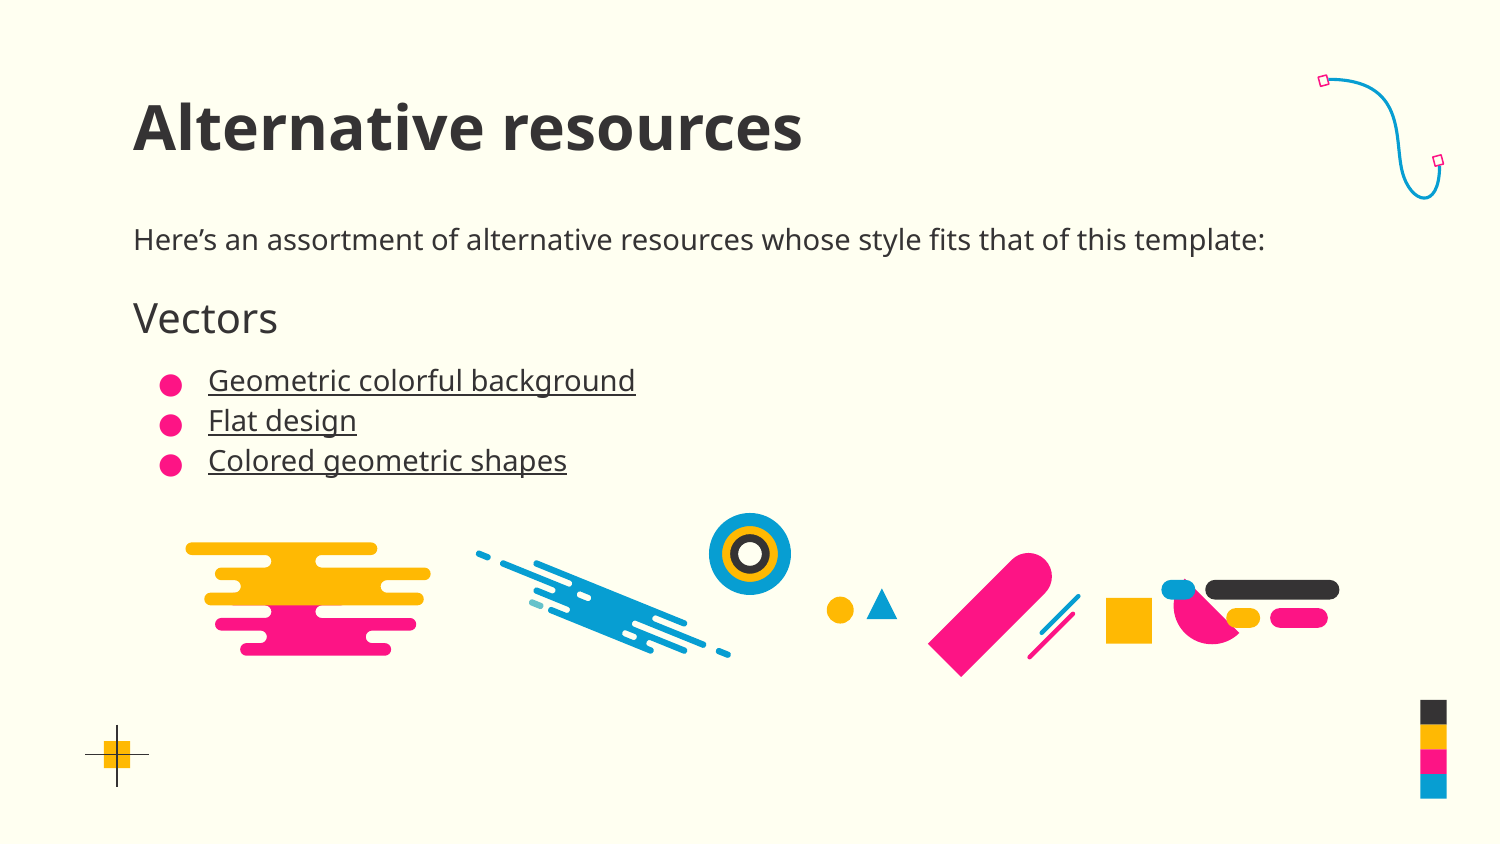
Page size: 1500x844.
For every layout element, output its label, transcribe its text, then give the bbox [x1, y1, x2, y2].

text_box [715, 519, 785, 589]
list Here’s an assortment of alternative resources whose style fits that of this template: Vectors Geometric colorful background Flat design Colored geometric shapes [118, 206, 1382, 491]
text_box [1161, 579, 1340, 629]
text_box [927, 552, 1052, 677]
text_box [463, 587, 739, 633]
title Alternative resources [118, 72, 1382, 167]
text_box [1106, 597, 1152, 644]
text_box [1027, 593, 1081, 660]
text_box [1188, 636, 1236, 645]
text_box [866, 588, 898, 620]
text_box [185, 542, 431, 656]
text_box [826, 596, 854, 624]
